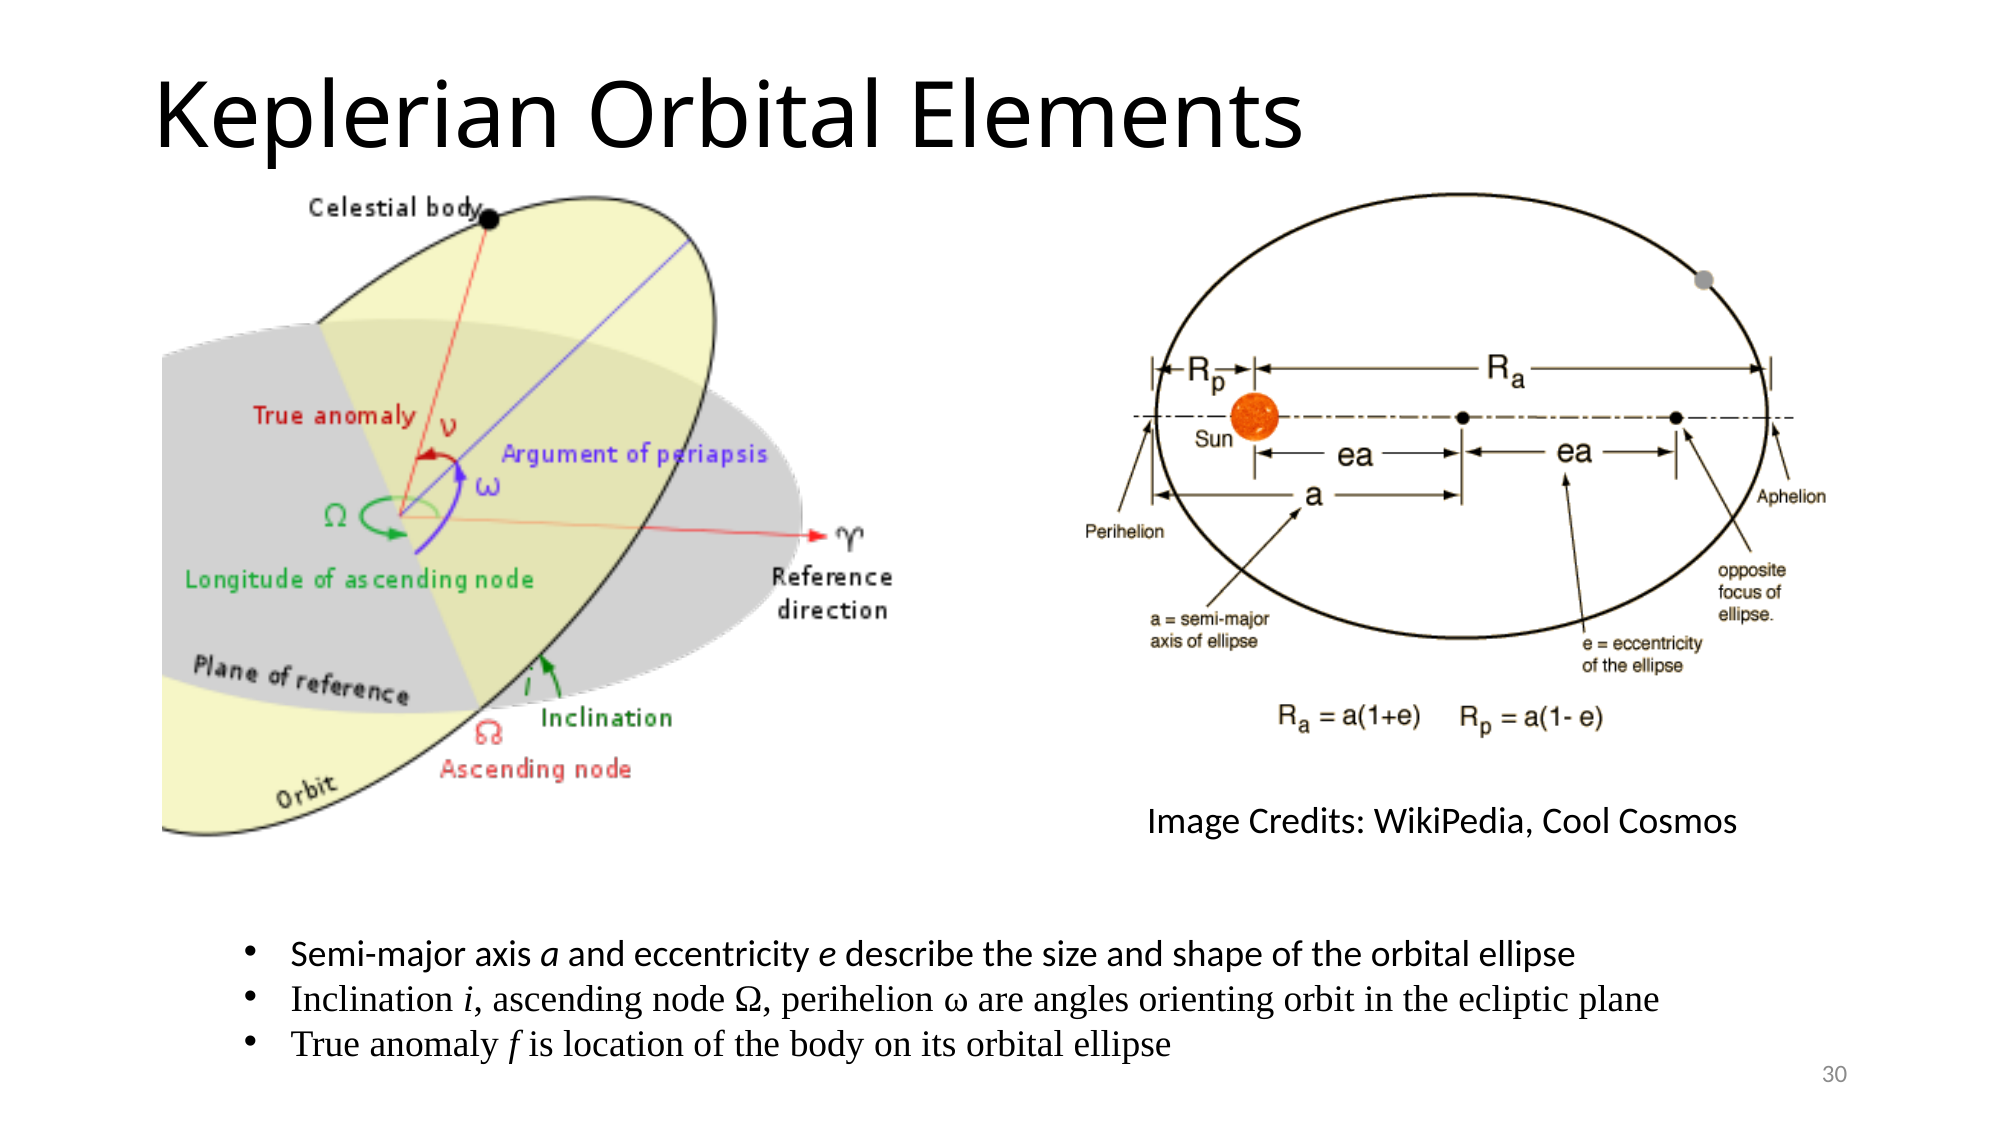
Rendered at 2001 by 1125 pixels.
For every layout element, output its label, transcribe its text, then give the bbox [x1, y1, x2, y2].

text_box Image Credits: WikiPedia, Cool Cosmos [1132, 788, 1829, 848]
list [162, 176, 905, 845]
slide_number 30 [1412, 1042, 1863, 1103]
title Keplerian Orbital Elements [137, 59, 1863, 177]
picture [1076, 176, 1838, 755]
text_box Semi-major axis a and eccentricity e describe the size and shape of the orbital ellipse Inclination i, ascending node Ω, perihelion ω are angles orienting orbit in the ecliptic plane True anomaly f is location of the body on its orbital ellipse [229, 921, 1716, 1071]
